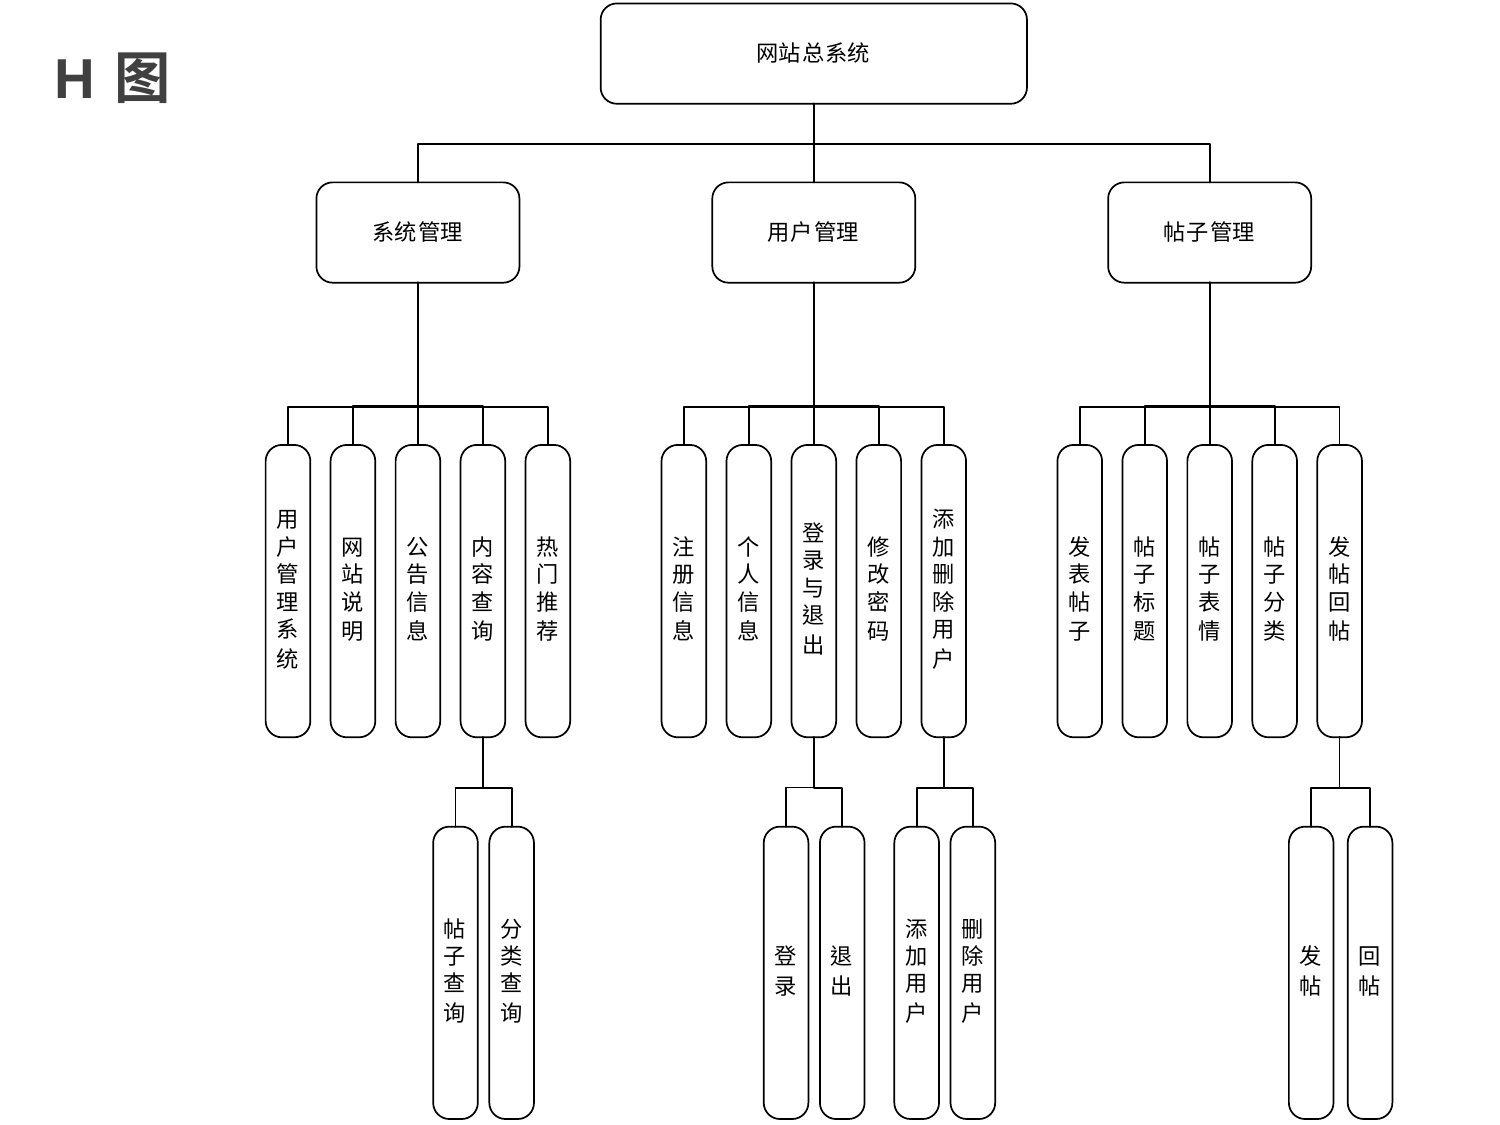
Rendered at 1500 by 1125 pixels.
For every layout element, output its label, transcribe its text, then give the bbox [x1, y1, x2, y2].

text_box H图 [41, 37, 262, 114]
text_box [262, 0, 1407, 1121]
